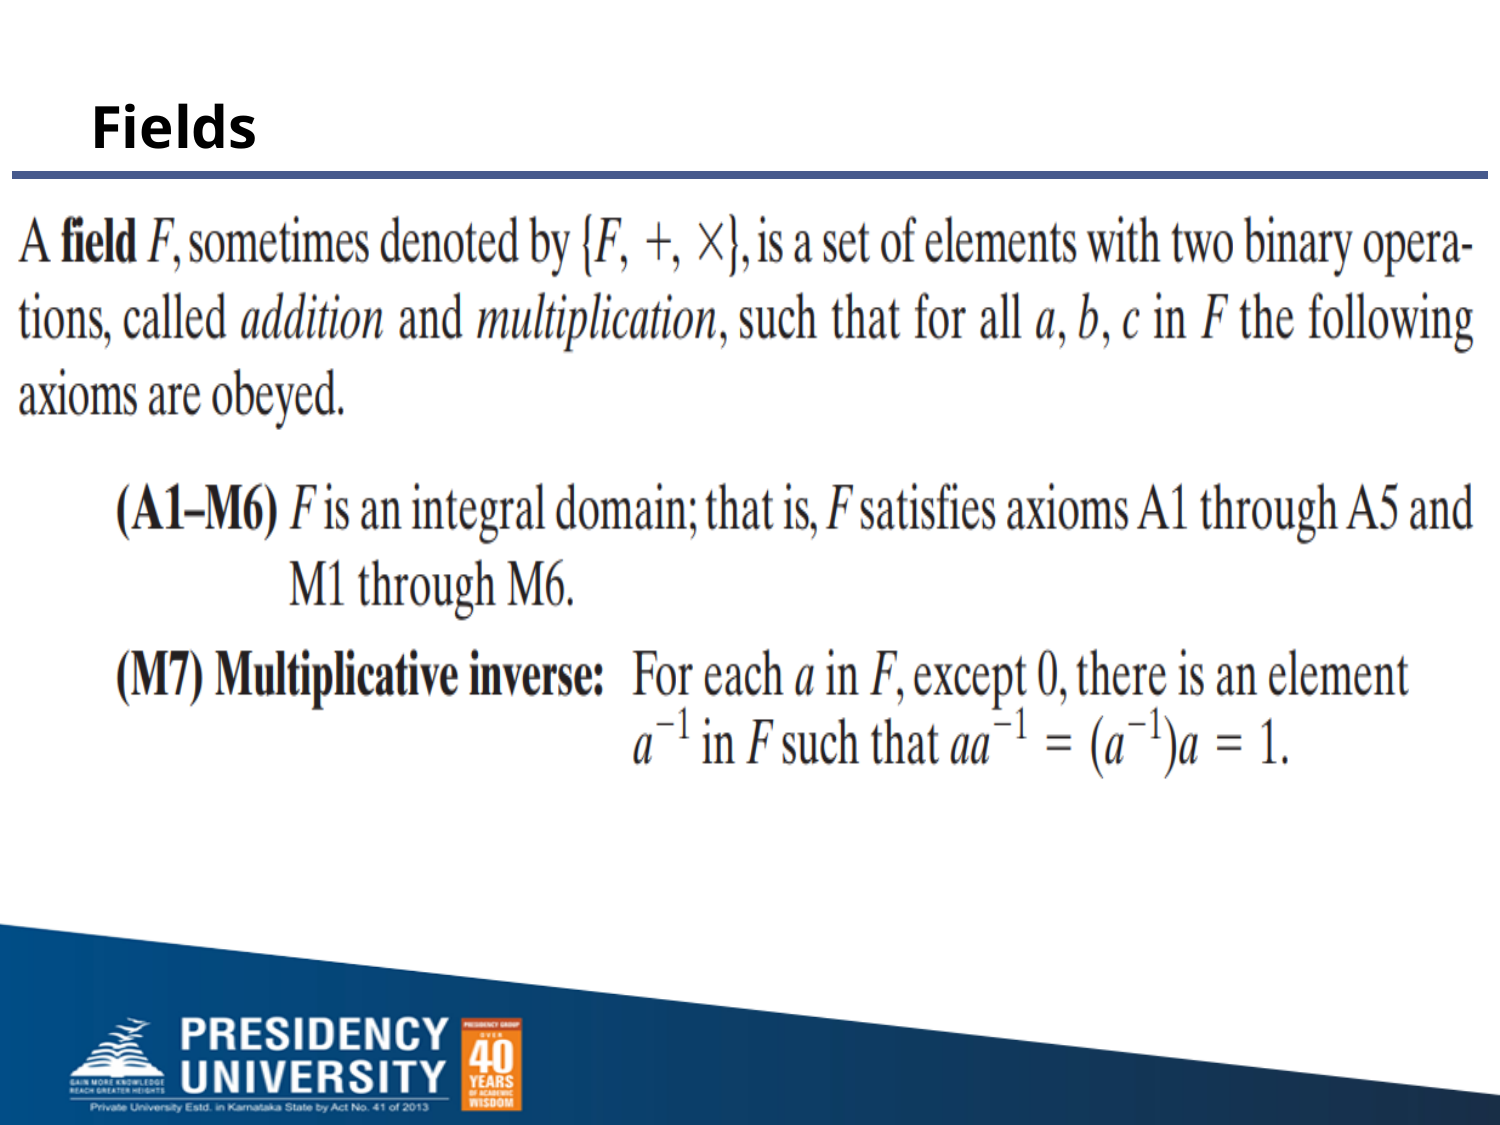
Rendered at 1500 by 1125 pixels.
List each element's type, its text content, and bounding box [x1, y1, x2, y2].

picture [0, 921, 1500, 1125]
title Fields [75, 50, 1425, 168]
picture [0, 181, 1500, 801]
